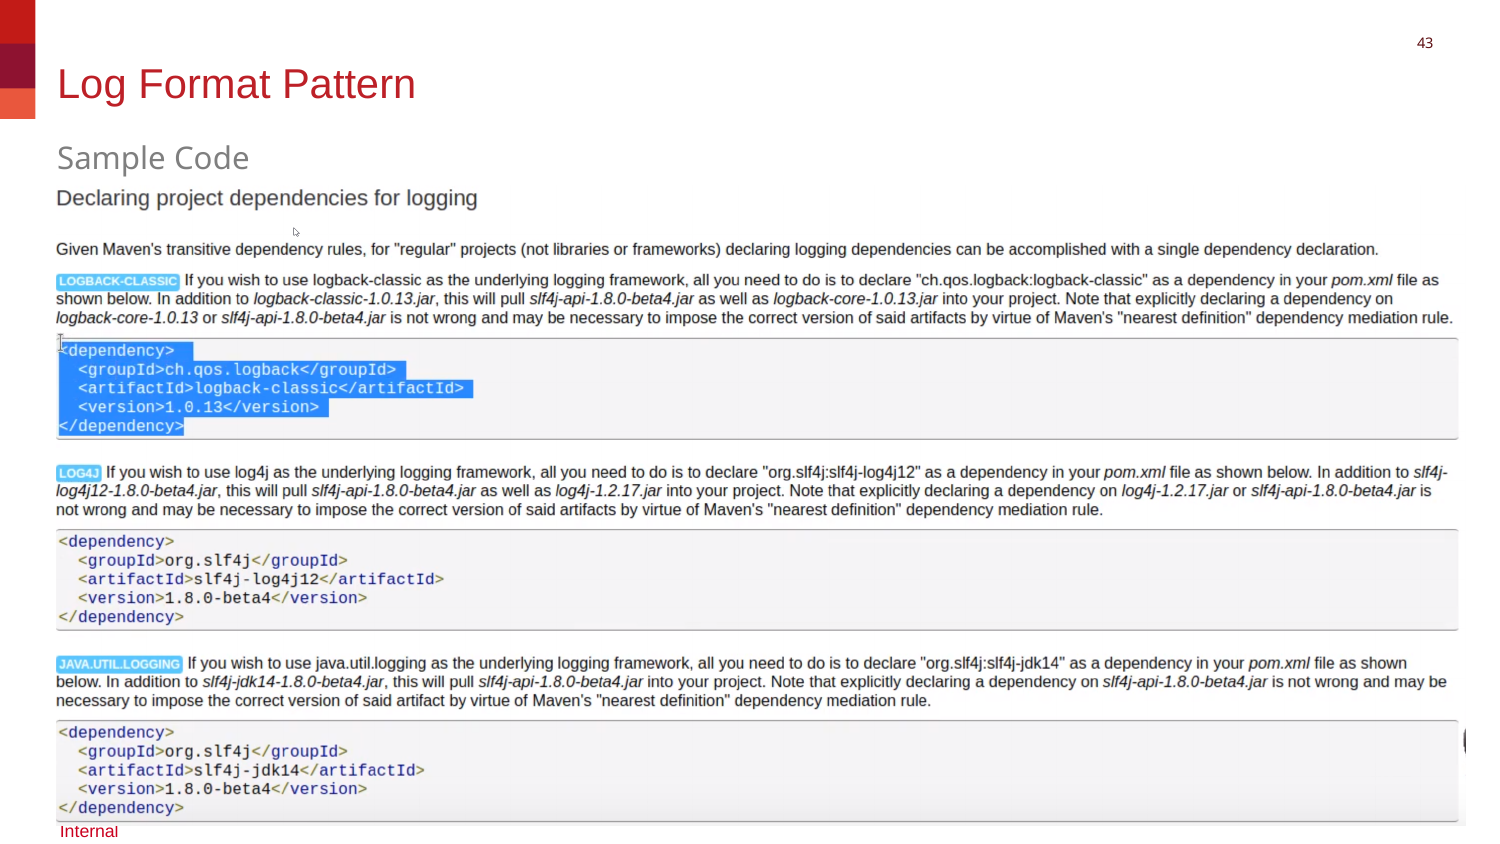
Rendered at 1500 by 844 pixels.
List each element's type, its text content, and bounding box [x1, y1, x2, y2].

picture [56, 185, 1466, 826]
title Log Format Pattern [56, 57, 1433, 134]
subtitle Sample Code [56, 138, 1433, 185]
slide_number 43 [1400, 33, 1434, 56]
